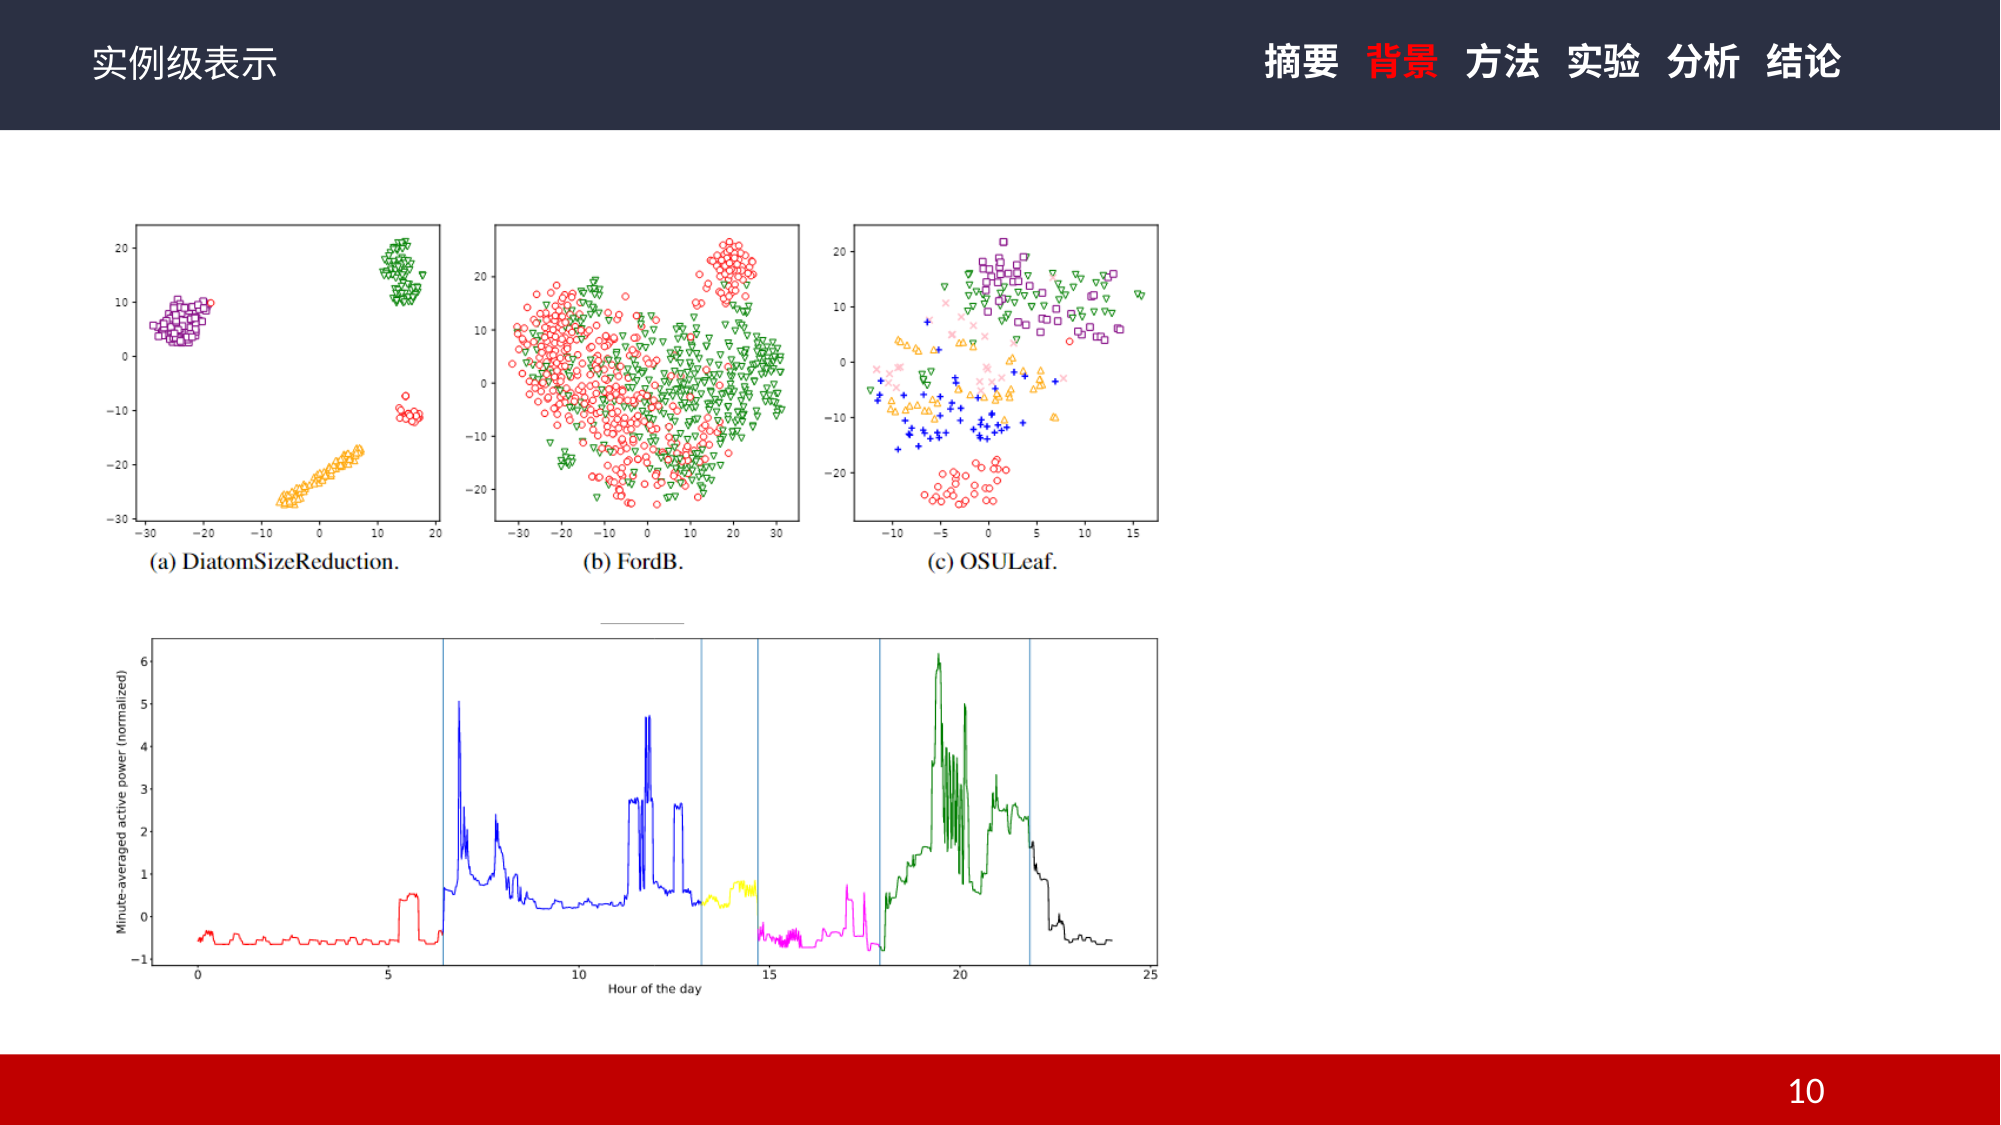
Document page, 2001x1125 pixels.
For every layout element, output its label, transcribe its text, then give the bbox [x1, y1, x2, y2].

slide_number 10 [1389, 1058, 1840, 1119]
text_box 实例级表示 [76, 32, 325, 92]
text_box 摘要 背景 方法 实验 分析 结论 [1250, 30, 1924, 91]
picture [99, 204, 1173, 582]
picture [97, 623, 1173, 1001]
